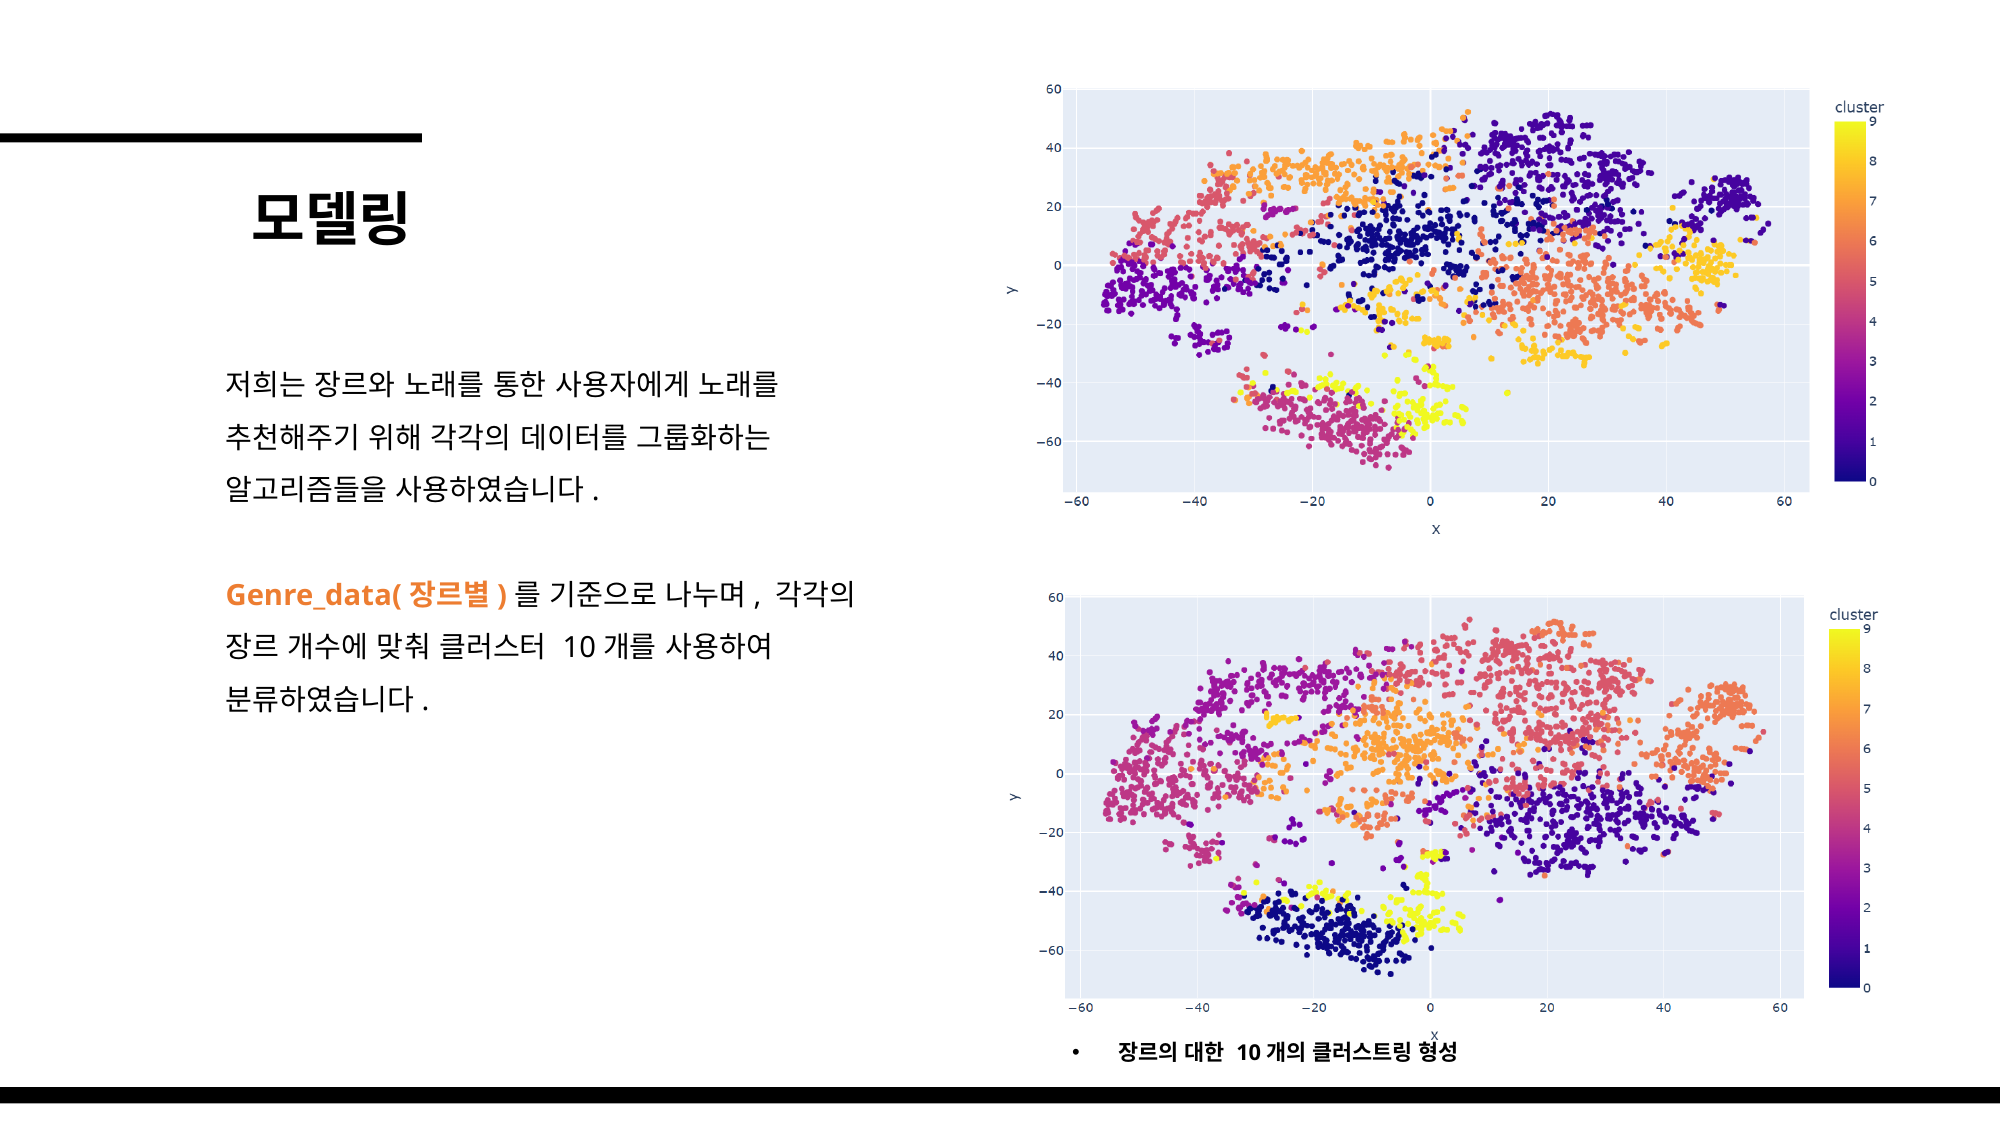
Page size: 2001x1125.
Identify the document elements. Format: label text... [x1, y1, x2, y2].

text_box 저희는 장르와 노래를 통한 사용자에게 노래를 추천해주기 위해 각각의 데이터를 그룹화하는 알고리즘들을 사용하였습니다. Genre_data(장르별)를 기준으로 나누며, 각각의 장르 개수에 맞춰 클러스터 10개를 사용하여 분류하였습니다. [210, 341, 911, 724]
text_box [0, 132, 423, 143]
picture [999, 54, 1897, 1071]
text_box [0, 1086, 2000, 1104]
text_box 모델링 [236, 139, 900, 260]
